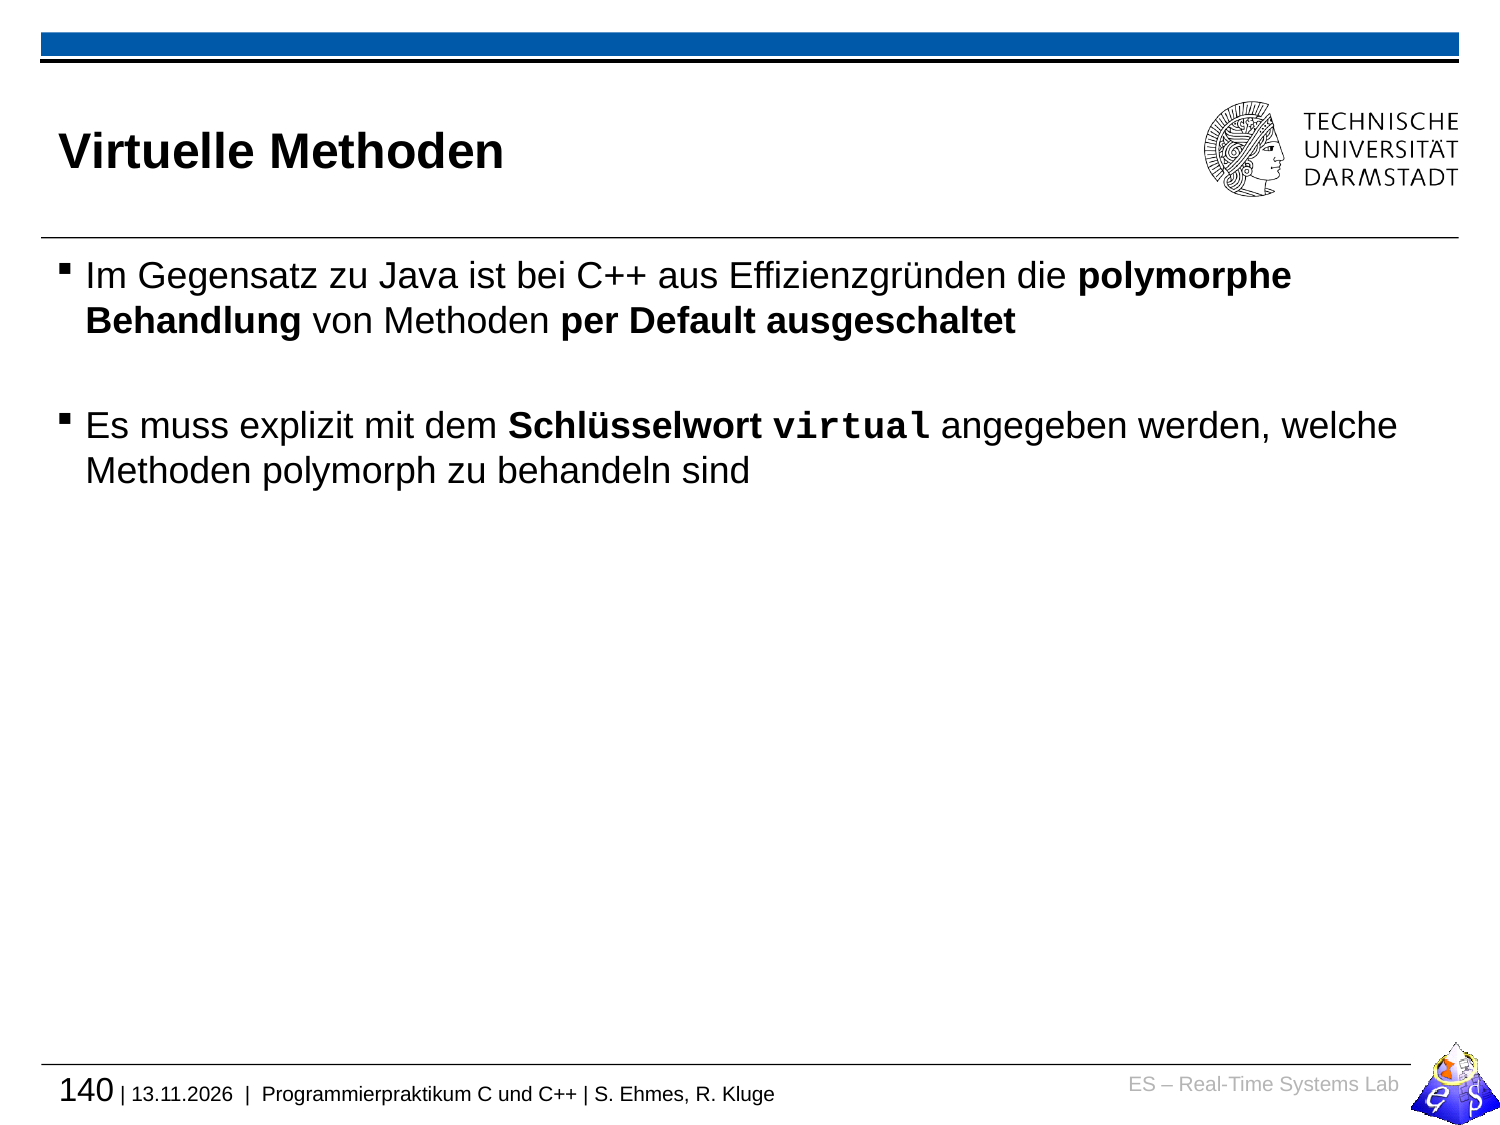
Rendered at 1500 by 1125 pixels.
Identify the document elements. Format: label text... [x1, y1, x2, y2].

picture [1411, 1041, 1500, 1125]
title Virtuelle Methoden [58, 80, 1187, 218]
list Im Gegensatz zu Java ist bei C++ aus Effizienzgründen die polymorphe Behandlung von Methoden per Default ausgeschaltet Es muss explizit mit dem Schlüsselwort virtual angegeben werden, welche Methoden polymorph zu behandeln sind [41, 243, 1459, 1059]
picture [1187, 84, 1483, 214]
